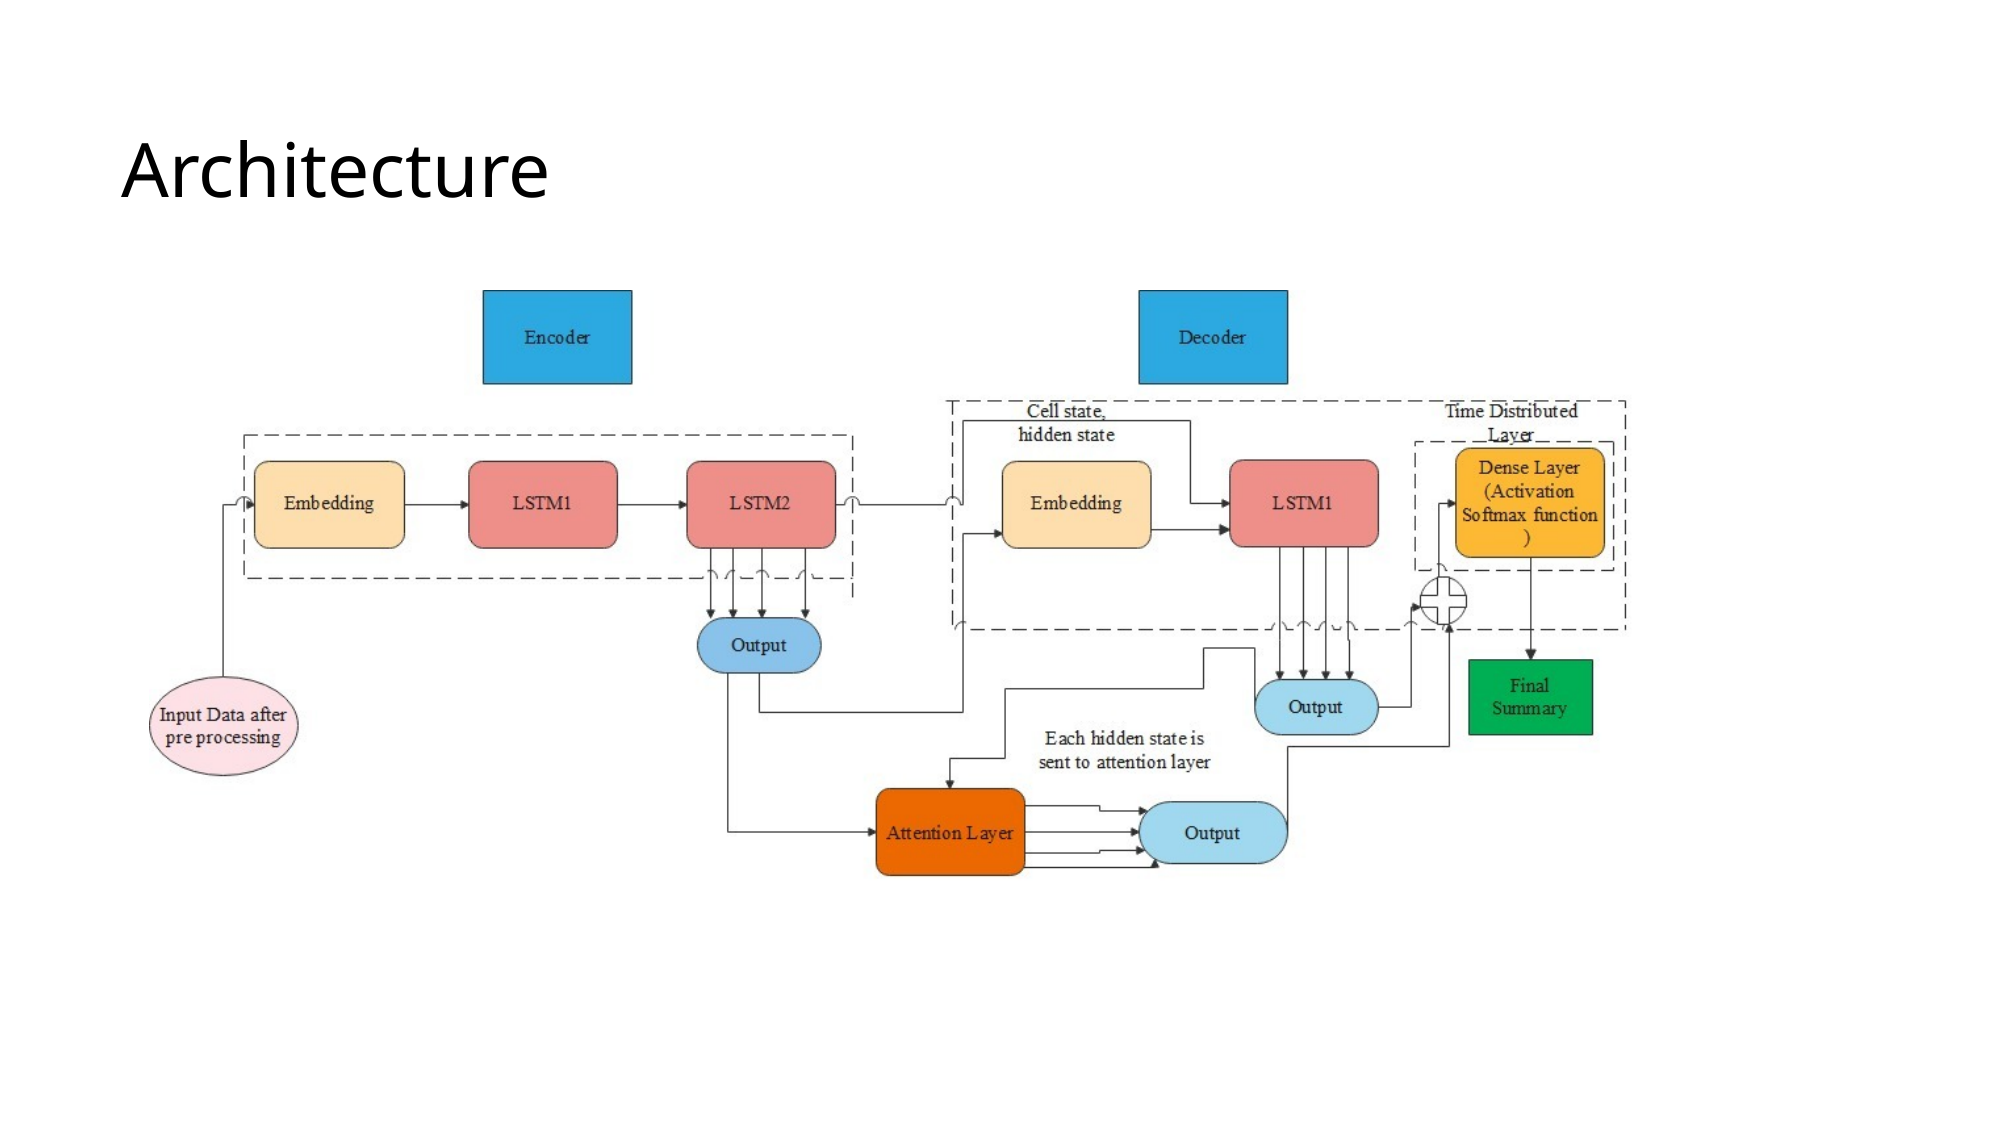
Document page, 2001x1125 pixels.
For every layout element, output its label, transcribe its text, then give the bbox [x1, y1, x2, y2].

title Architecture [106, 103, 1765, 244]
picture [149, 290, 1851, 959]
